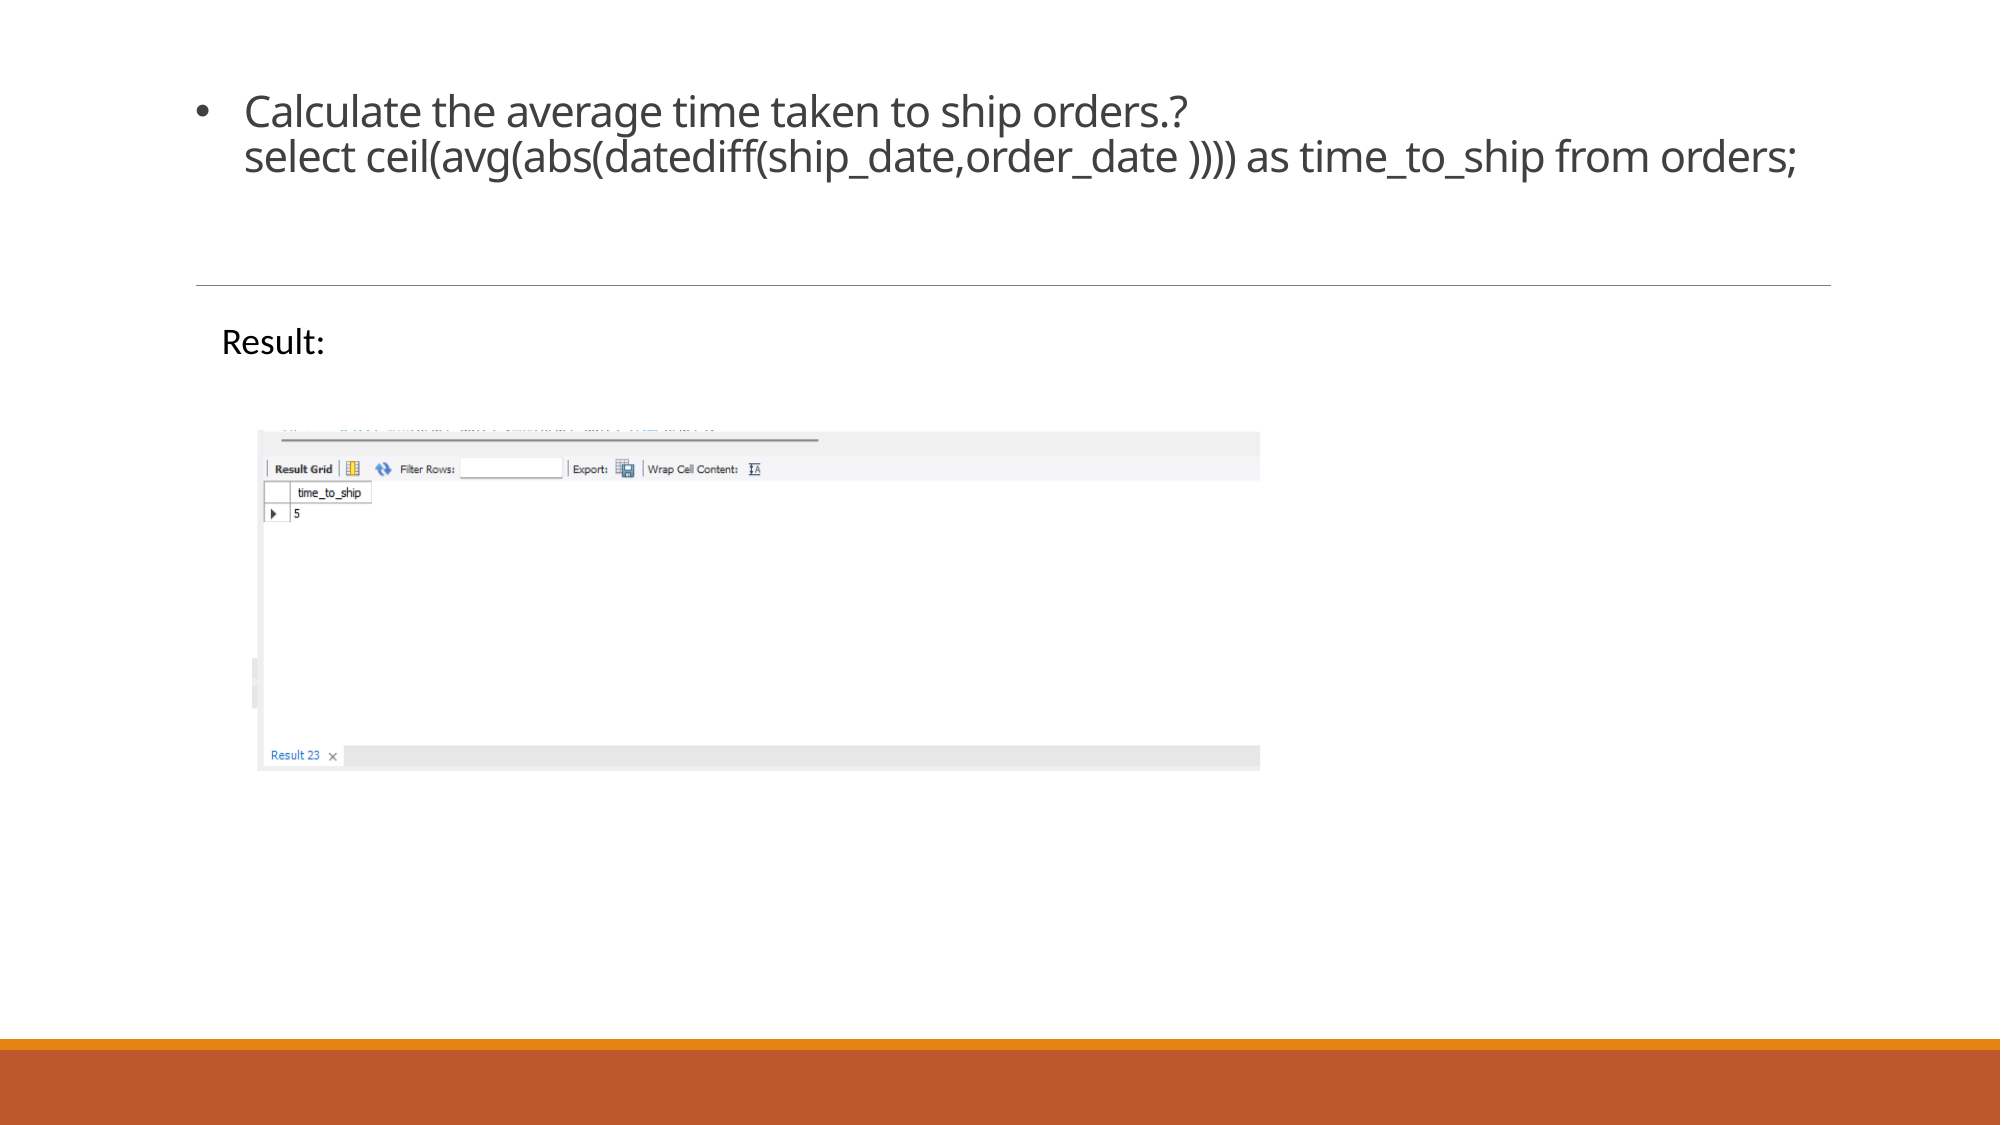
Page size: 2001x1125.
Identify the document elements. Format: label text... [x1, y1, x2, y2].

text_box Result: [207, 309, 576, 369]
title Calculate the average time taken to ship orders.? select ceil(avg(abs(datediff(ship_date,order_date )))) as time_to_ship from orders; [180, 47, 1830, 285]
picture [251, 429, 1261, 771]
